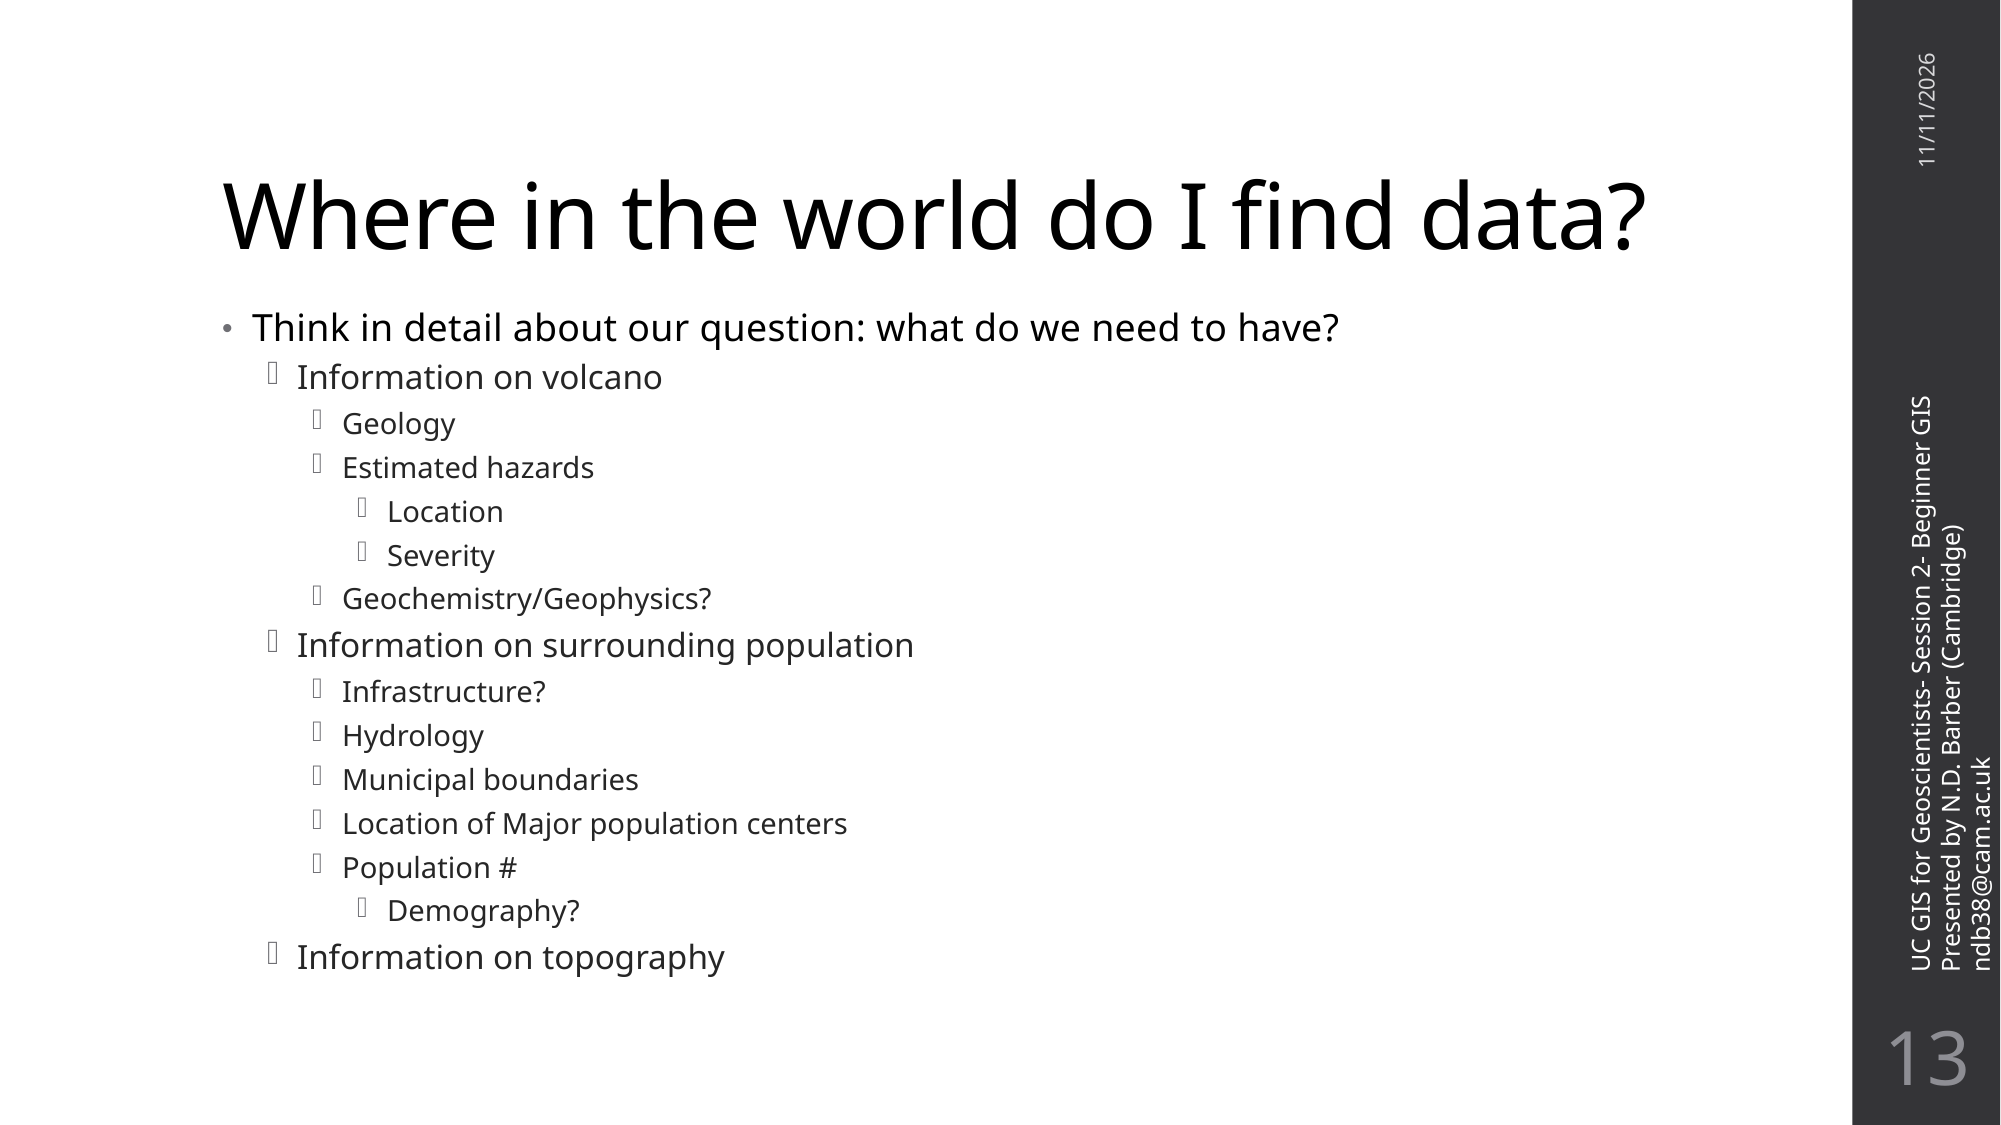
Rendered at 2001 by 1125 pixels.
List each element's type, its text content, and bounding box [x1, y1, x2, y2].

slide_number 12 [1852, 1012, 2000, 1110]
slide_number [1897, 37, 1958, 300]
title Where in the world do I find data? [206, 60, 1797, 278]
footer UC GIS for Geoscientists- Session 2- Beginner GIS Presented by N.D. Barber (Cambridge) ndb38@cam.ac.uk [1897, 300, 1958, 988]
list Think in detail about our question: what do we need to have? Information on volcano Geology Estimated hazards Location Severity Geochemistry/Geophysics? Information on surrounding population Infrastructure? Hydrology Municipal boundaries Location of Major population centers Population # Demography? Information on topography [206, 299, 1617, 1014]
